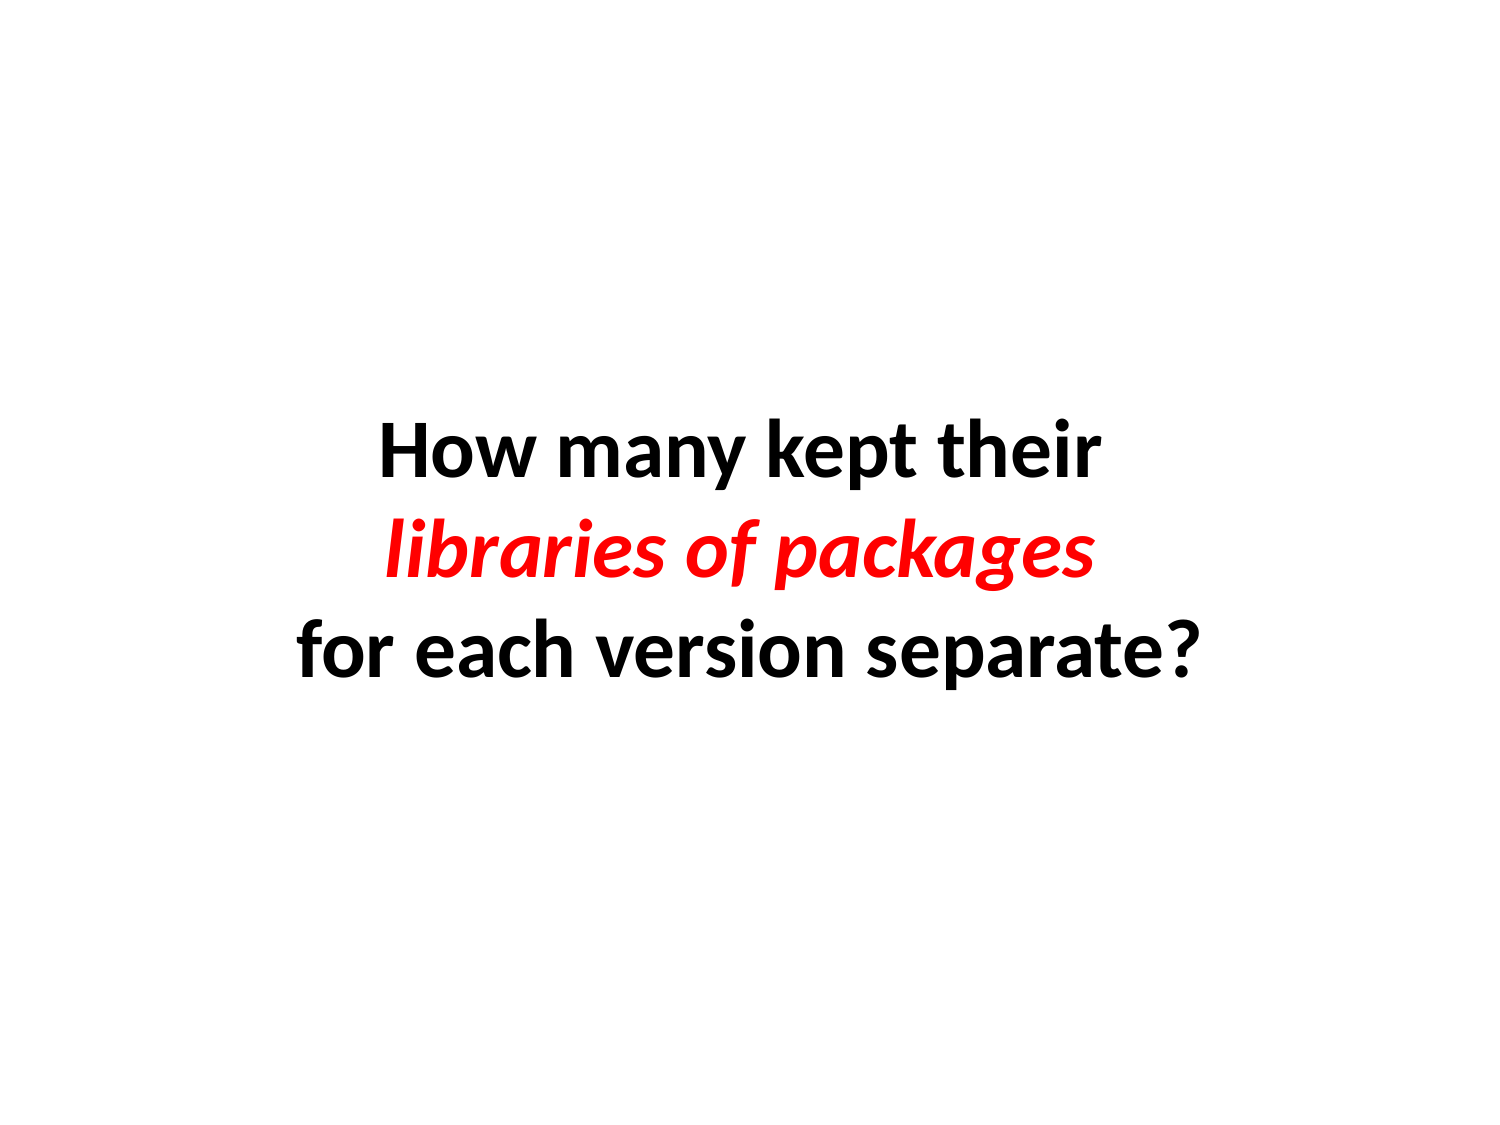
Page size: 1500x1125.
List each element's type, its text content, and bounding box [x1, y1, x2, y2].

title How many kept their libraries of packages for each version separate? [74, 408, 1426, 680]
